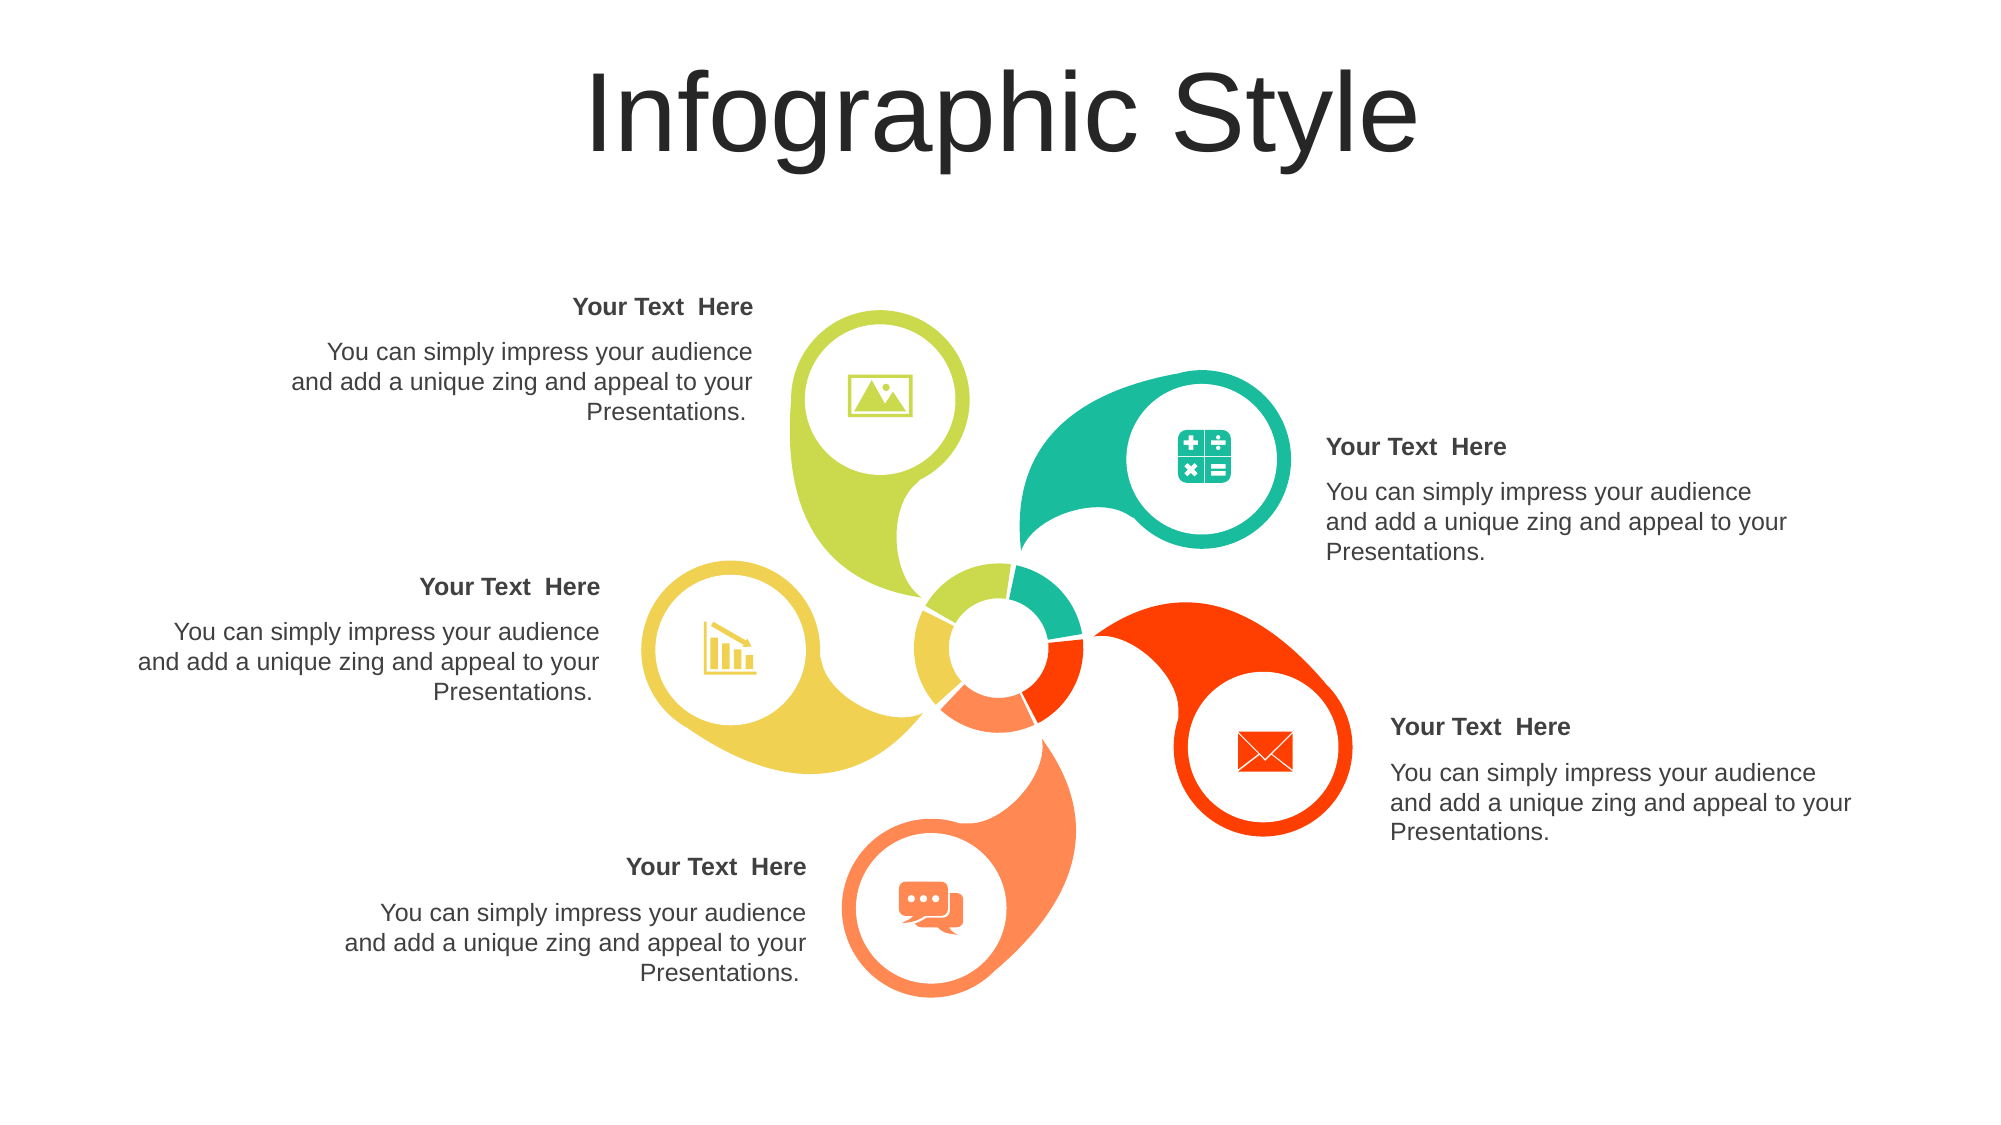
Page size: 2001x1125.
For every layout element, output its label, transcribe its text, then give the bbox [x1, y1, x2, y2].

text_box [327, 843, 822, 995]
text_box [637, 310, 1364, 1009]
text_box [1311, 422, 1806, 575]
list Infographic Style [53, 55, 1952, 175]
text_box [120, 563, 616, 715]
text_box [274, 282, 769, 435]
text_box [1375, 703, 1871, 855]
